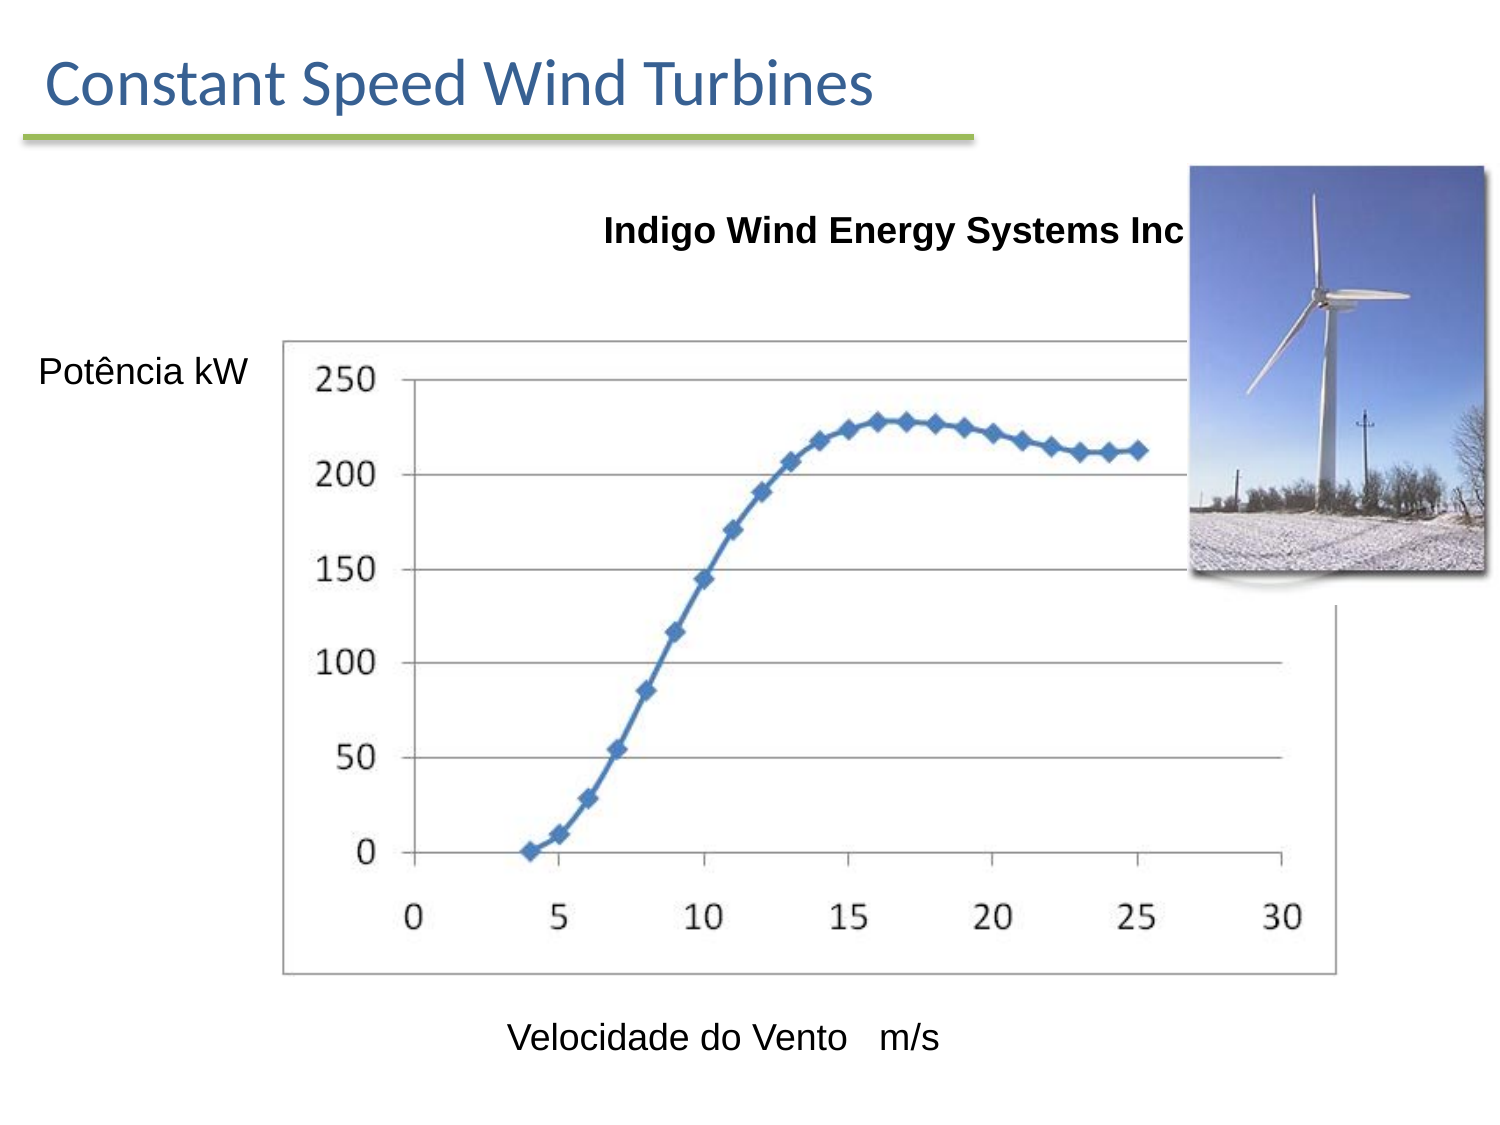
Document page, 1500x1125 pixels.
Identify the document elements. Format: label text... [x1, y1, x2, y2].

text_box Indigo Wind Energy Systems Inc [588, 219, 1182, 259]
text_box Potência kW [23, 339, 279, 400]
text_box Velocidade do Vento m/s [492, 1005, 1137, 1066]
text_box Constant Speed Wind Turbines [0, 30, 1321, 219]
picture [281, 163, 1500, 977]
